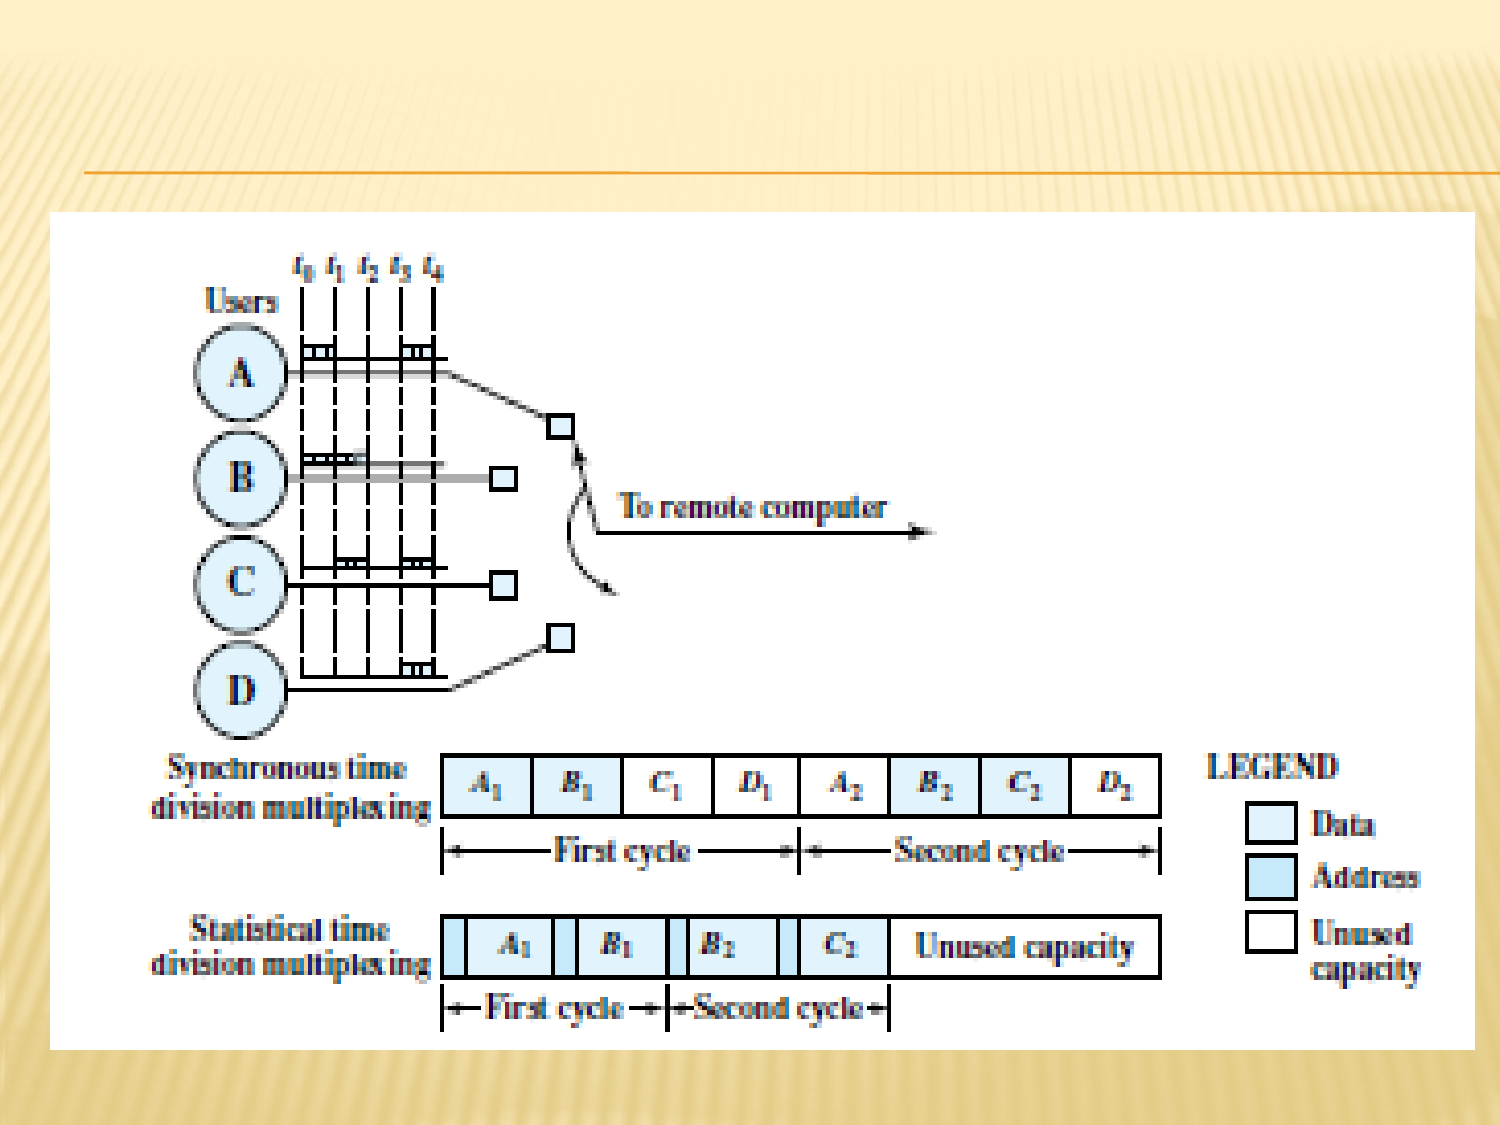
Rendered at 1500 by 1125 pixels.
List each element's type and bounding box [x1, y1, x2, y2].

picture [49, 212, 1476, 1051]
